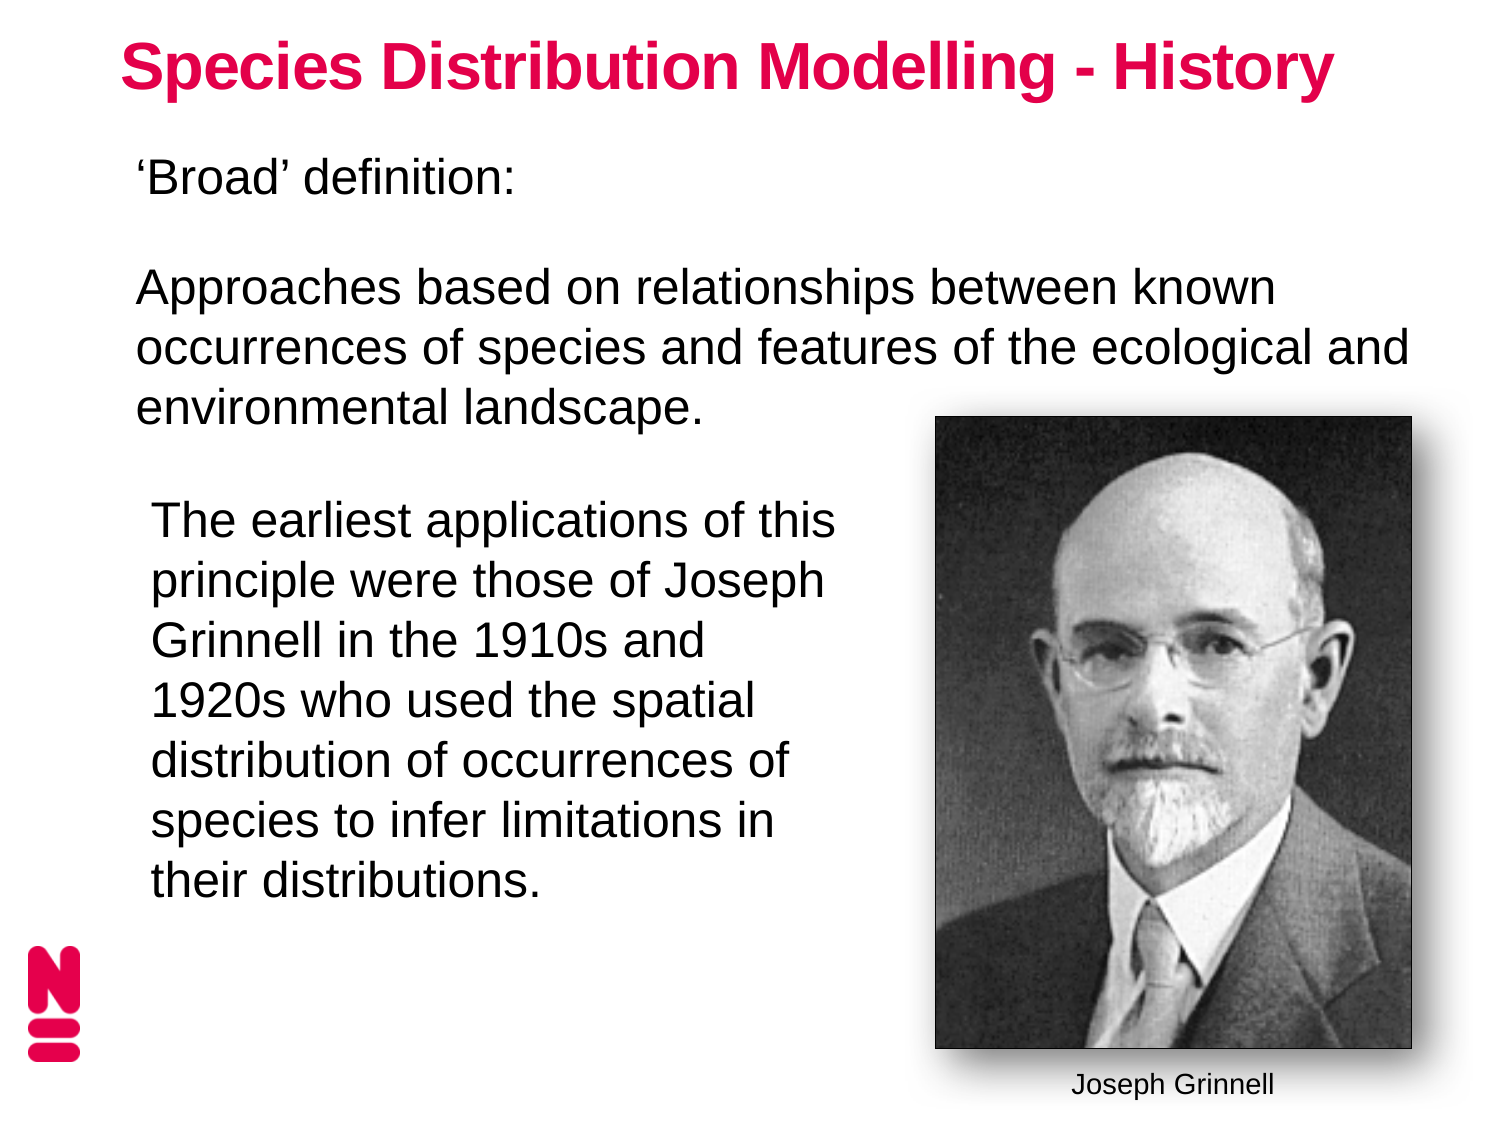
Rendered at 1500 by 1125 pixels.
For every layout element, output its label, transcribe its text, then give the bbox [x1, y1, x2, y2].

picture [934, 416, 1412, 1049]
text_box ‘Broad’ definition: Approaches based on relationships between known occurrences of species and features of the ecological and environmental landscape. [120, 137, 1500, 442]
text_box Species Distribution Modelling - History [114, 19, 1500, 106]
text_box Joseph Grinnell [934, 1057, 1412, 1108]
text_box The earliest applications of this principle were those of Joseph Grinnell in the 1910s and 1920s who used the spatial distribution of occurrences of species to infer limitations in their distributions. [135, 479, 869, 915]
picture [28, 946, 80, 1062]
